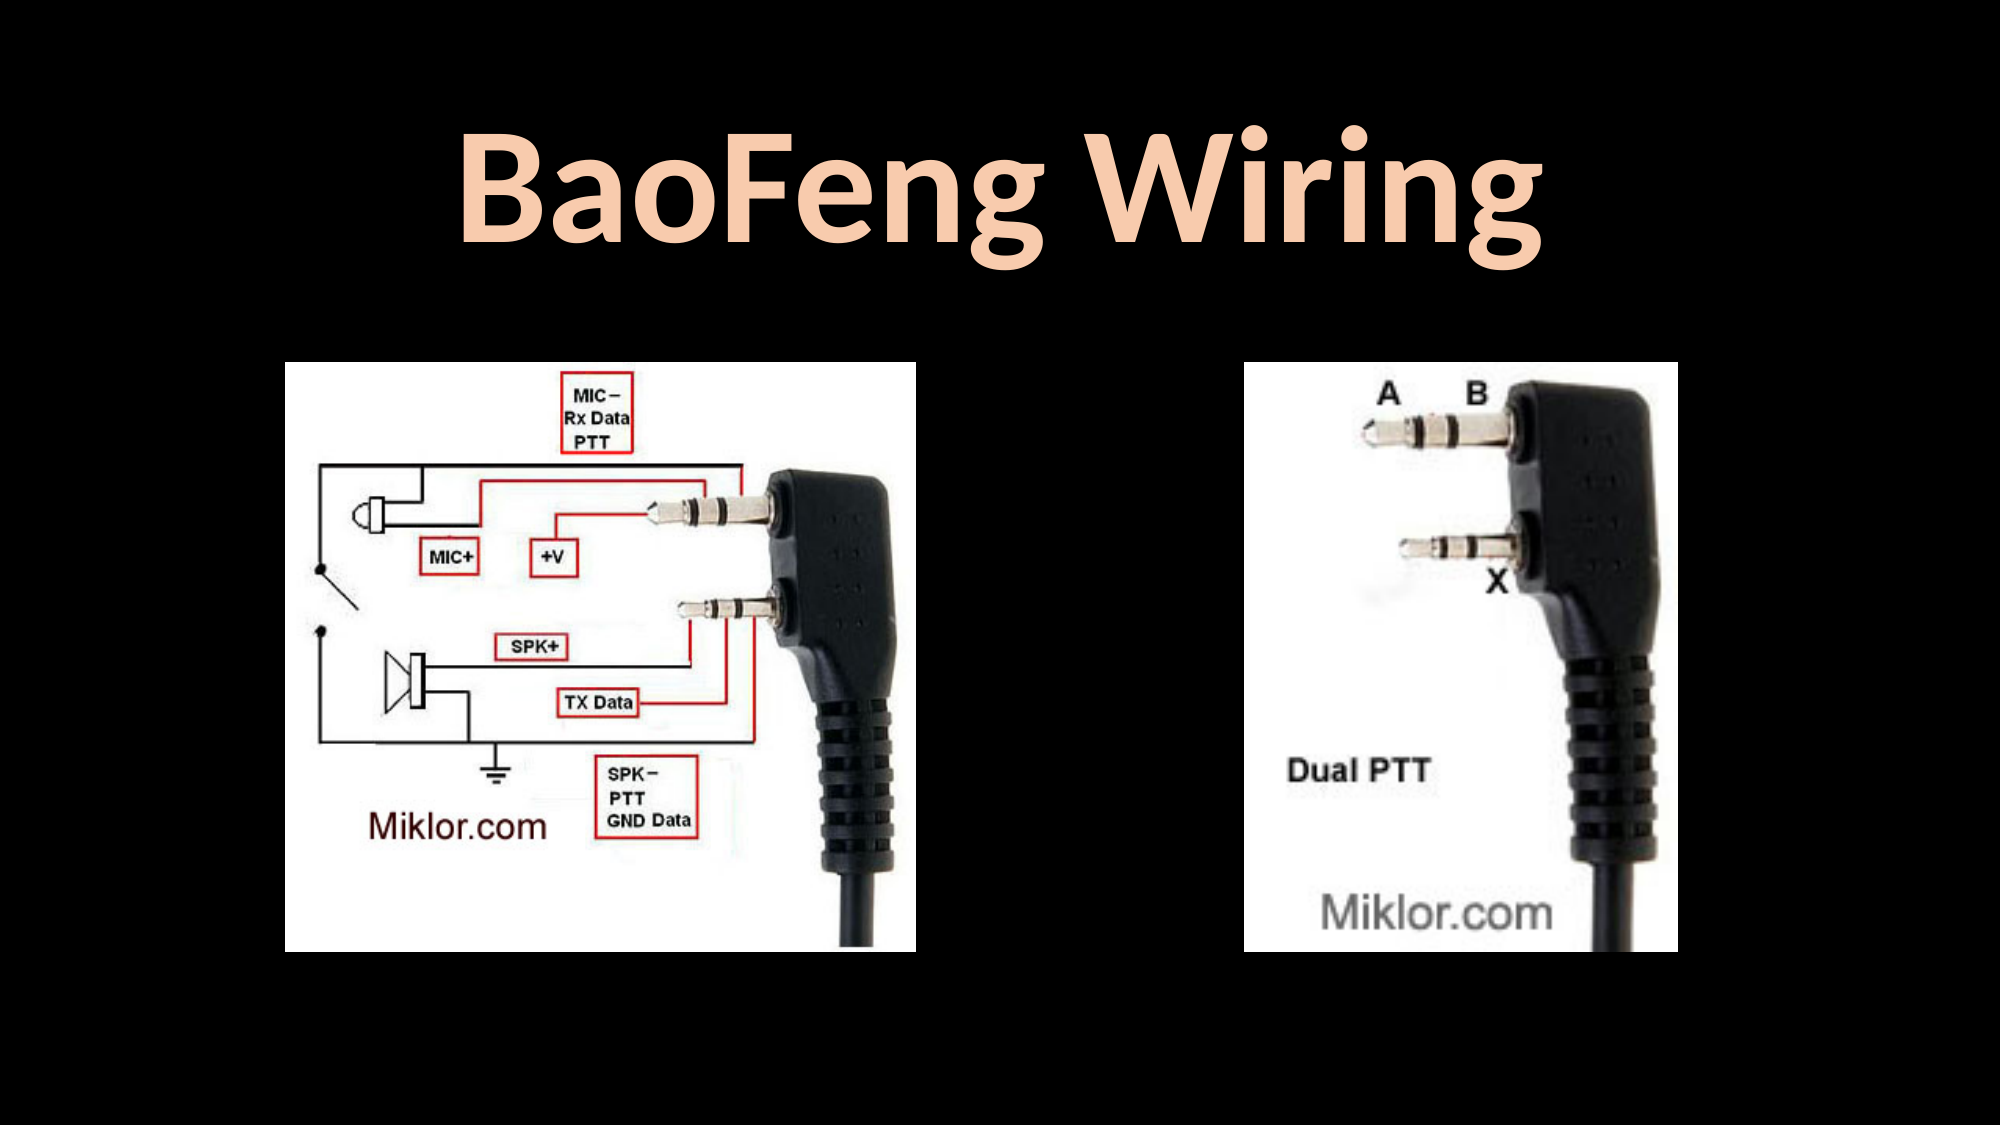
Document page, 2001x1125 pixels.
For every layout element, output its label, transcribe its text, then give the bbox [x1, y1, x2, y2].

picture [285, 362, 916, 952]
text_box BaoFeng Wiring [439, 68, 1561, 284]
picture [1244, 362, 1678, 952]
